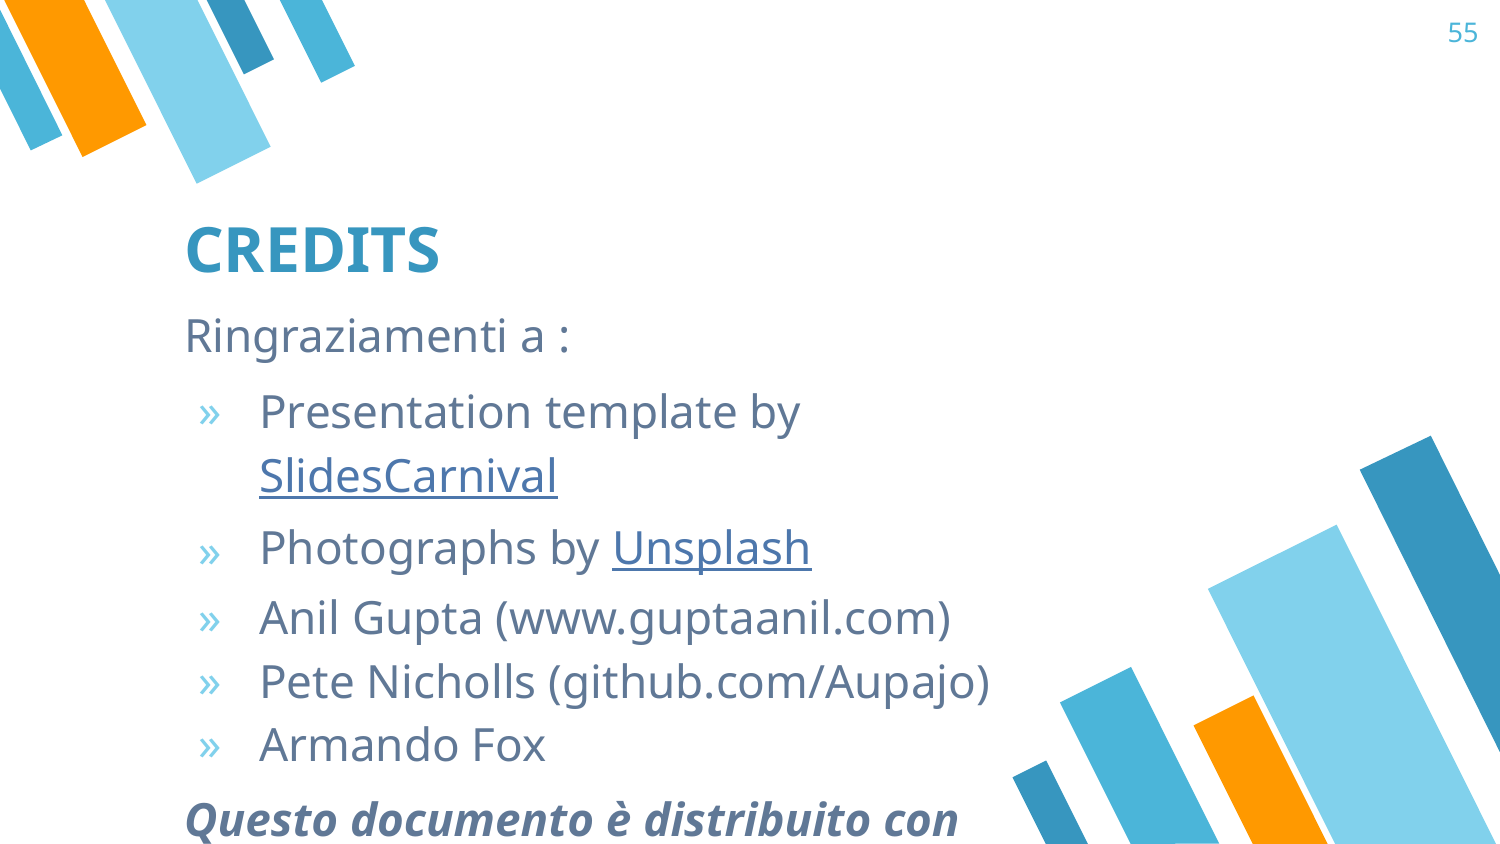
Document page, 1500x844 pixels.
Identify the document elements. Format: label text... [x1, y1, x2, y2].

slide_number ‹#› [1403, 0, 1494, 65]
title CREDITS [169, 188, 1115, 291]
list Ringraziamenti a : Presentation template by SlidesCarnival Photographs by Unsplash Anil Gupta (www.guptaanil.com) Pete Nicholls (github.com/Aupajo) ‏Armando Fox Questo documento è distribuito con licenza CreativeCommon BY-SA 3.0 [169, 291, 1115, 706]
